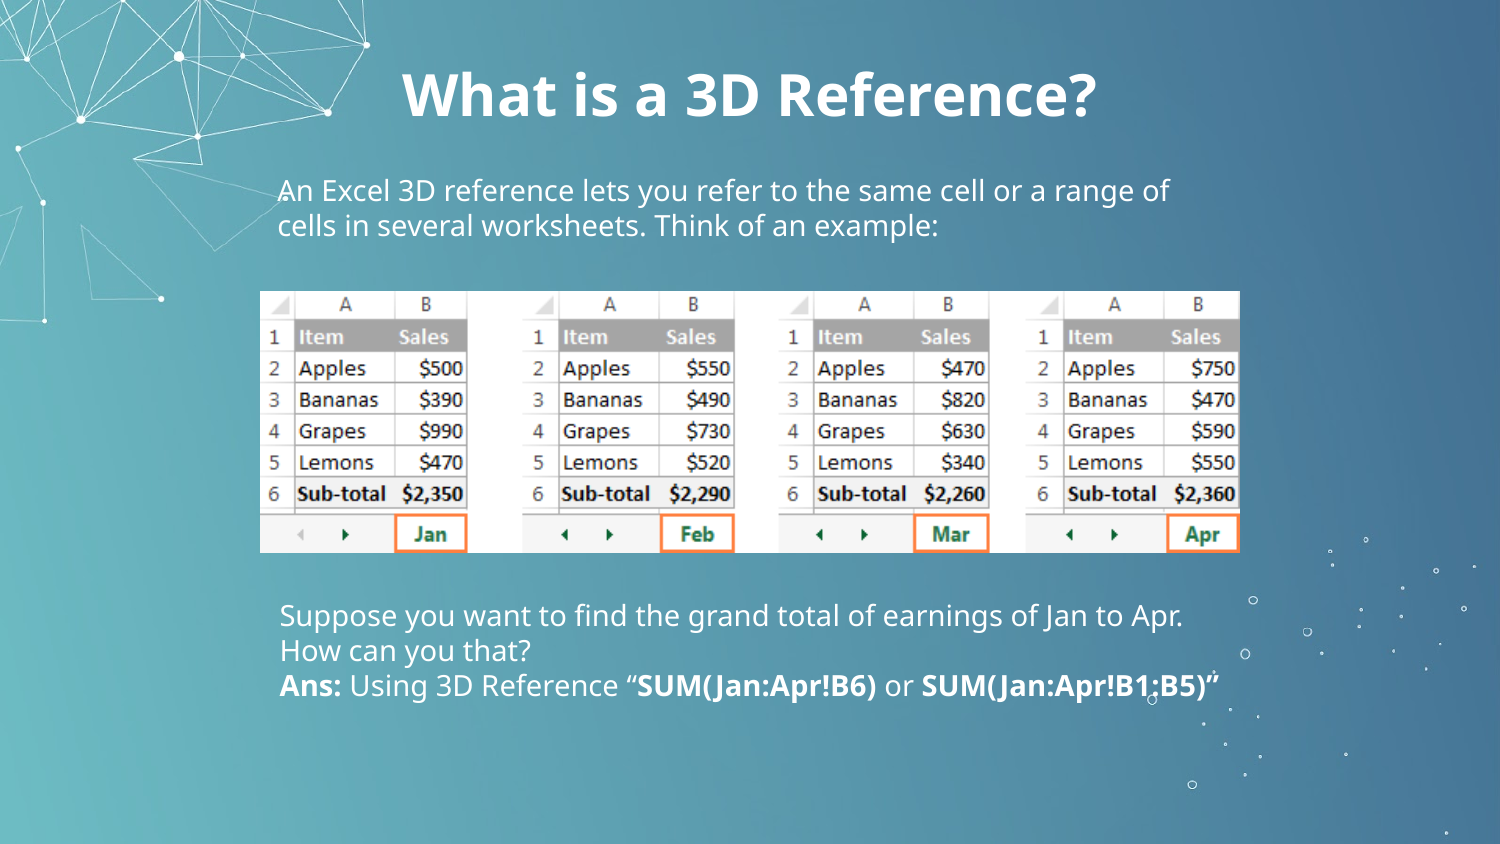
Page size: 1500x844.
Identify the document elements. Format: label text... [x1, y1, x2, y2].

title What is a 3D Reference? [322, 42, 1178, 157]
text_box An Excel 3D reference lets you refer to the same cell or a range of cells in several worksheets. Think of an example: [262, 165, 1238, 254]
picture [0, 0, 1500, 844]
text_box Suppose you want to find the grand total of earnings of Jan to Apr. How can you that? Ans: Using 3D Reference “SUM(Jan:Apr!B6) or SUM(Jan:Apr!B1:B5)” [264, 590, 1240, 719]
